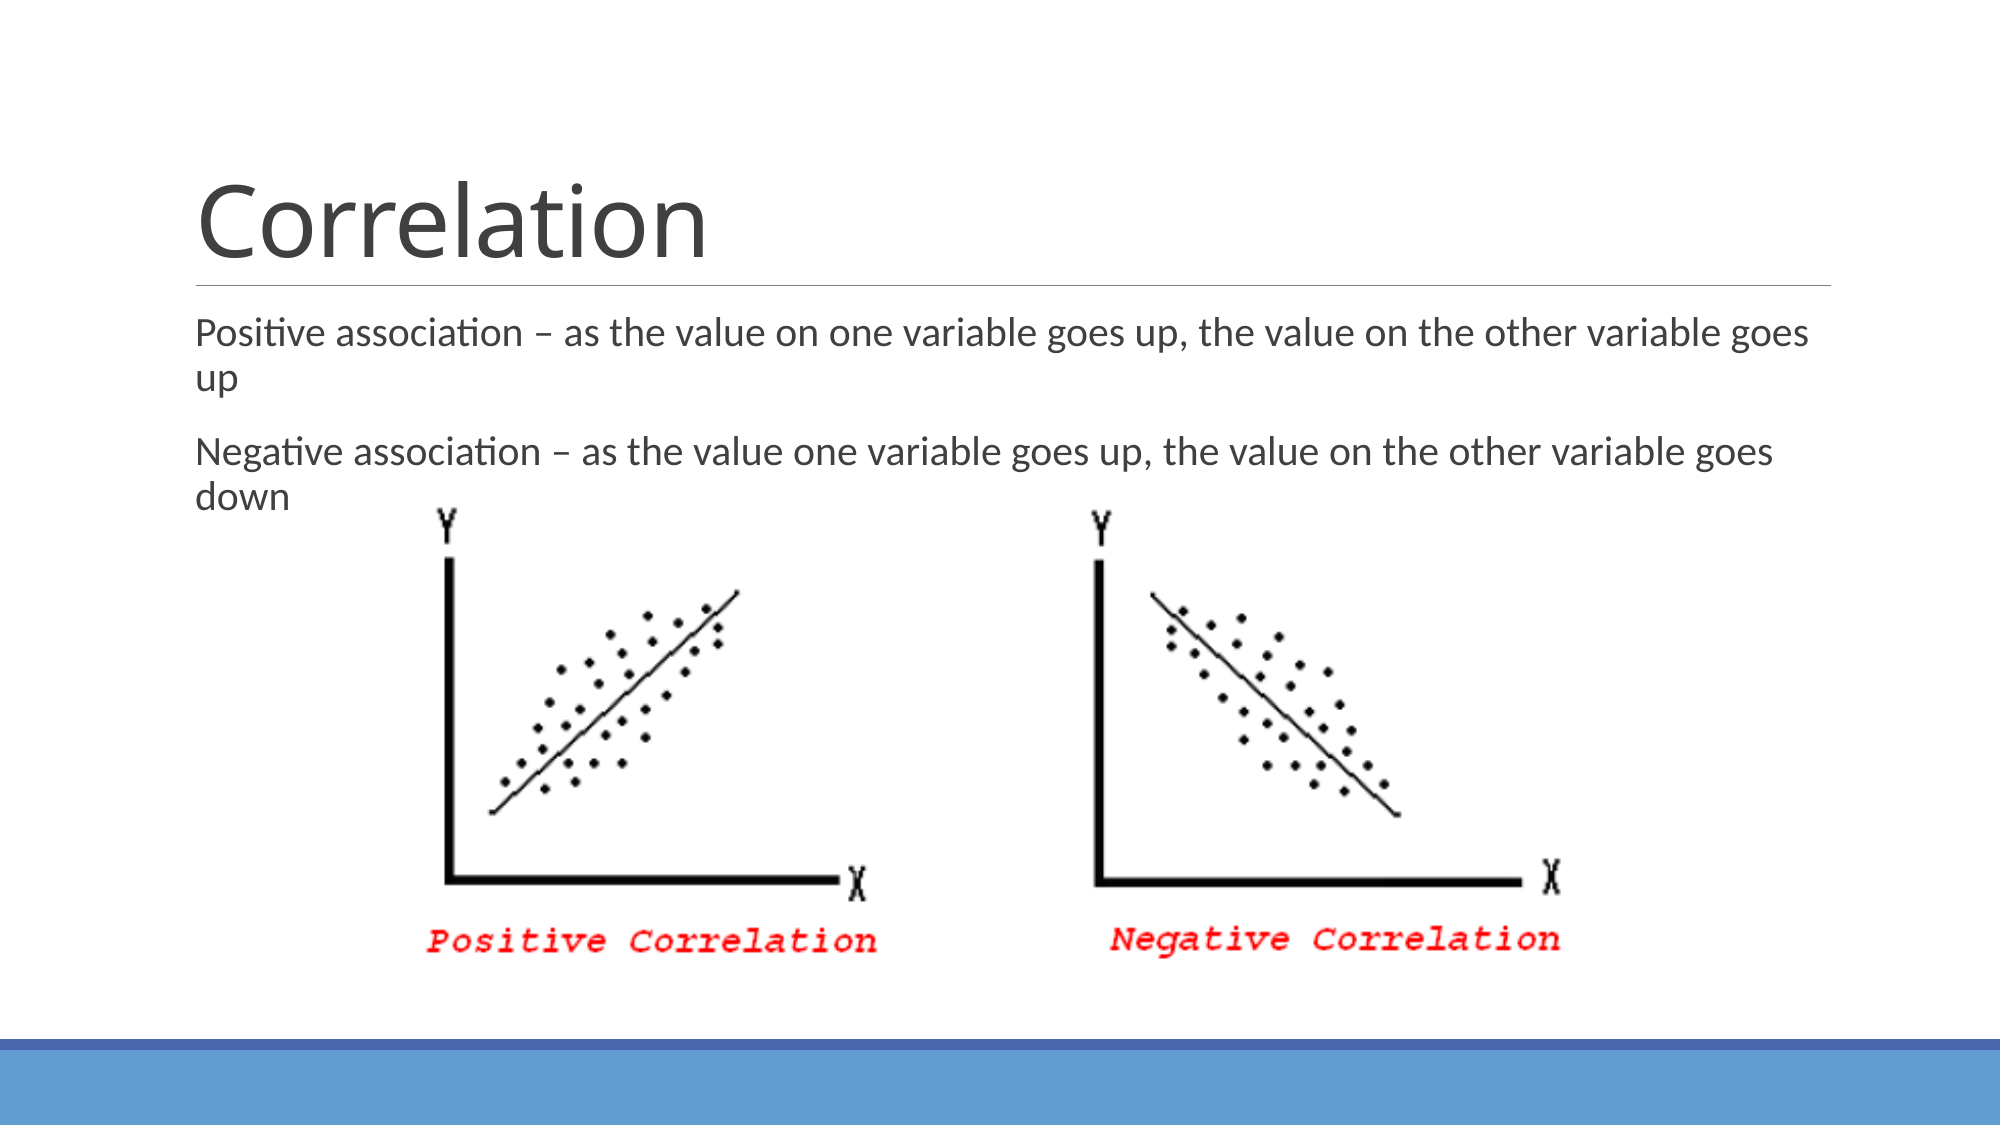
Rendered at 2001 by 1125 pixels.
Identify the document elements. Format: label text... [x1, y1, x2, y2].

list Positive association – as the value on one variable goes up, the value on the other variable goes up Negative association – as the value one variable goes up, the value on the other variable goes down [180, 302, 1830, 963]
picture [387, 501, 1612, 1013]
title Correlation [180, 47, 1830, 285]
